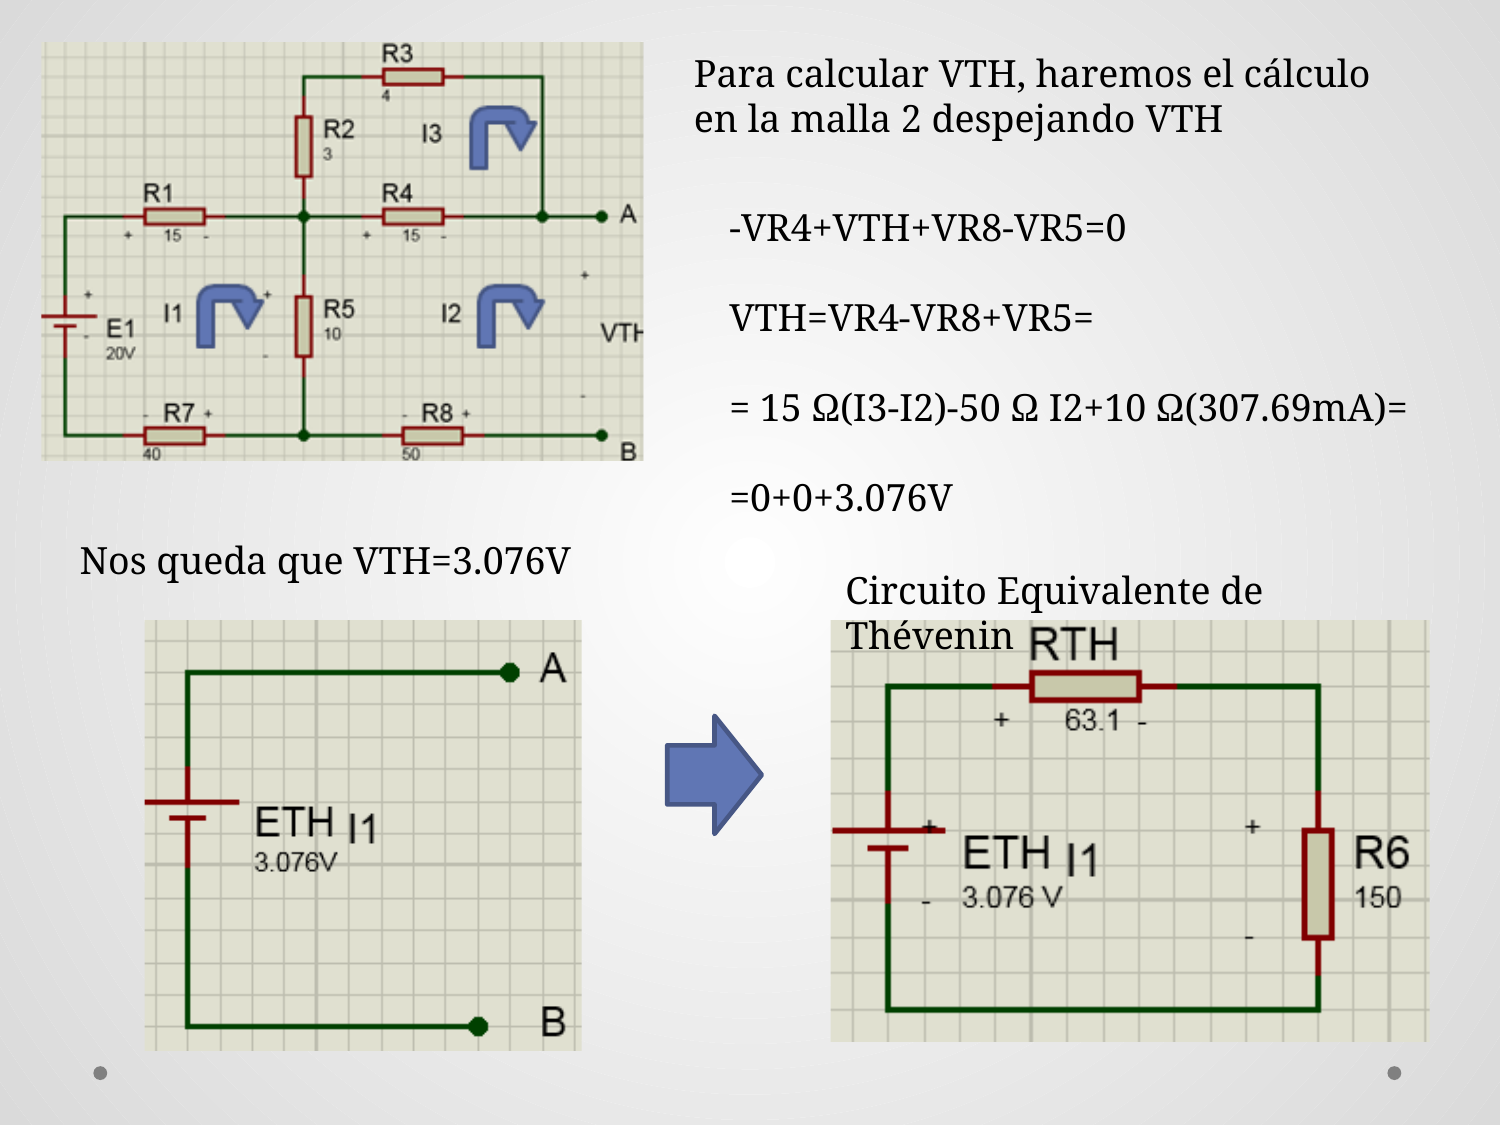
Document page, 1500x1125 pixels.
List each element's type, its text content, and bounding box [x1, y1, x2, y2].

text_box Circuito Equivalente de Thévenin [830, 559, 1430, 620]
text_box Nos queda que VTH=3.076V [64, 529, 644, 590]
picture [41, 42, 644, 461]
text_box Para calcular VTH, haremos el cálculo en la malla 2 despejando VTH [679, 42, 1412, 148]
text_box [664, 713, 764, 837]
picture [144, 620, 582, 1051]
text_box -VR4+VTH+VR8-VR5=0 VTH=VR4-VR8+VR5= = 15 Ω(I3-I2)-50 Ω I2+10 Ω(307.69mA)= =0+0+3.076V [714, 196, 1424, 526]
picture [830, 620, 1430, 1043]
